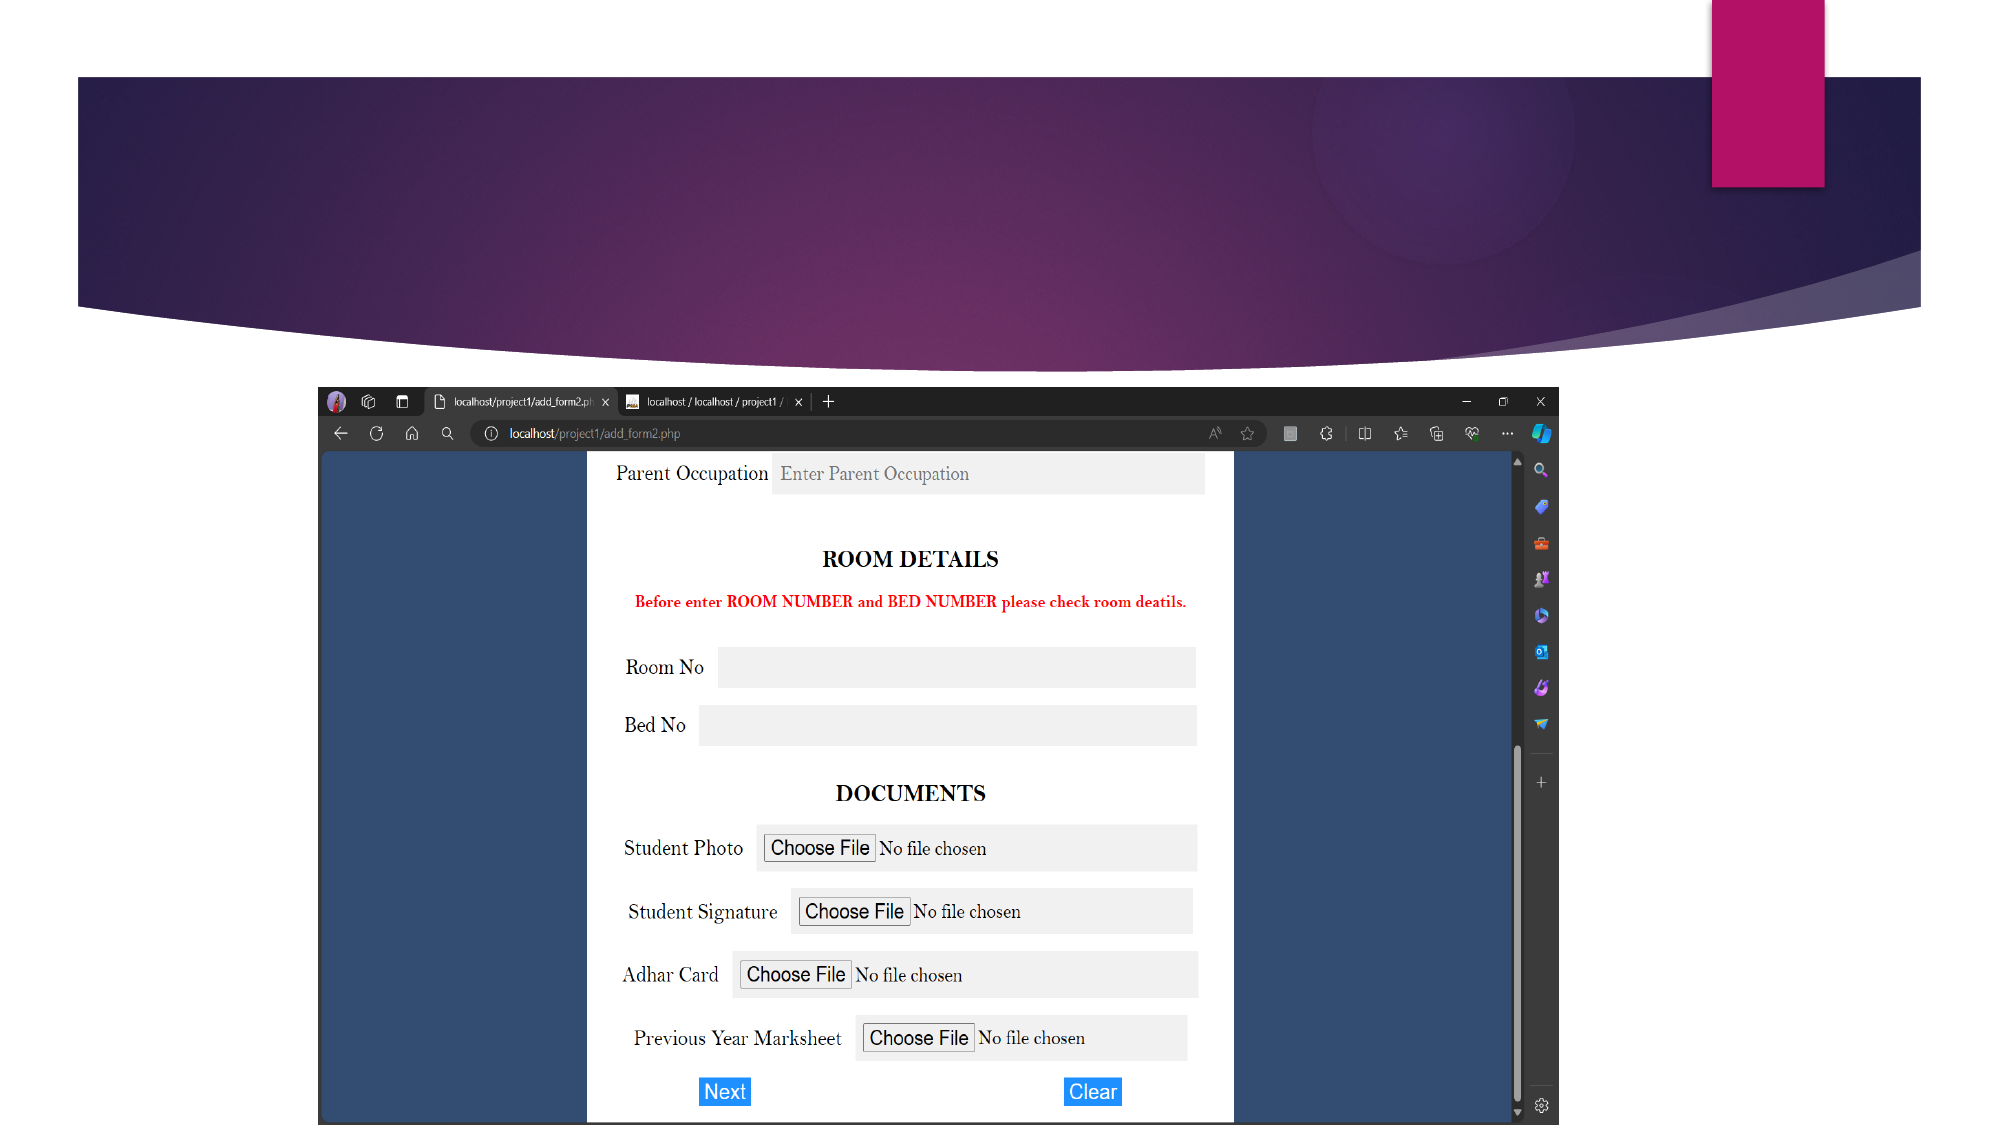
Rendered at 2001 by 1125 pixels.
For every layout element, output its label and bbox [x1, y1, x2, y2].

title [189, 159, 1627, 276]
list [318, 387, 1559, 1125]
